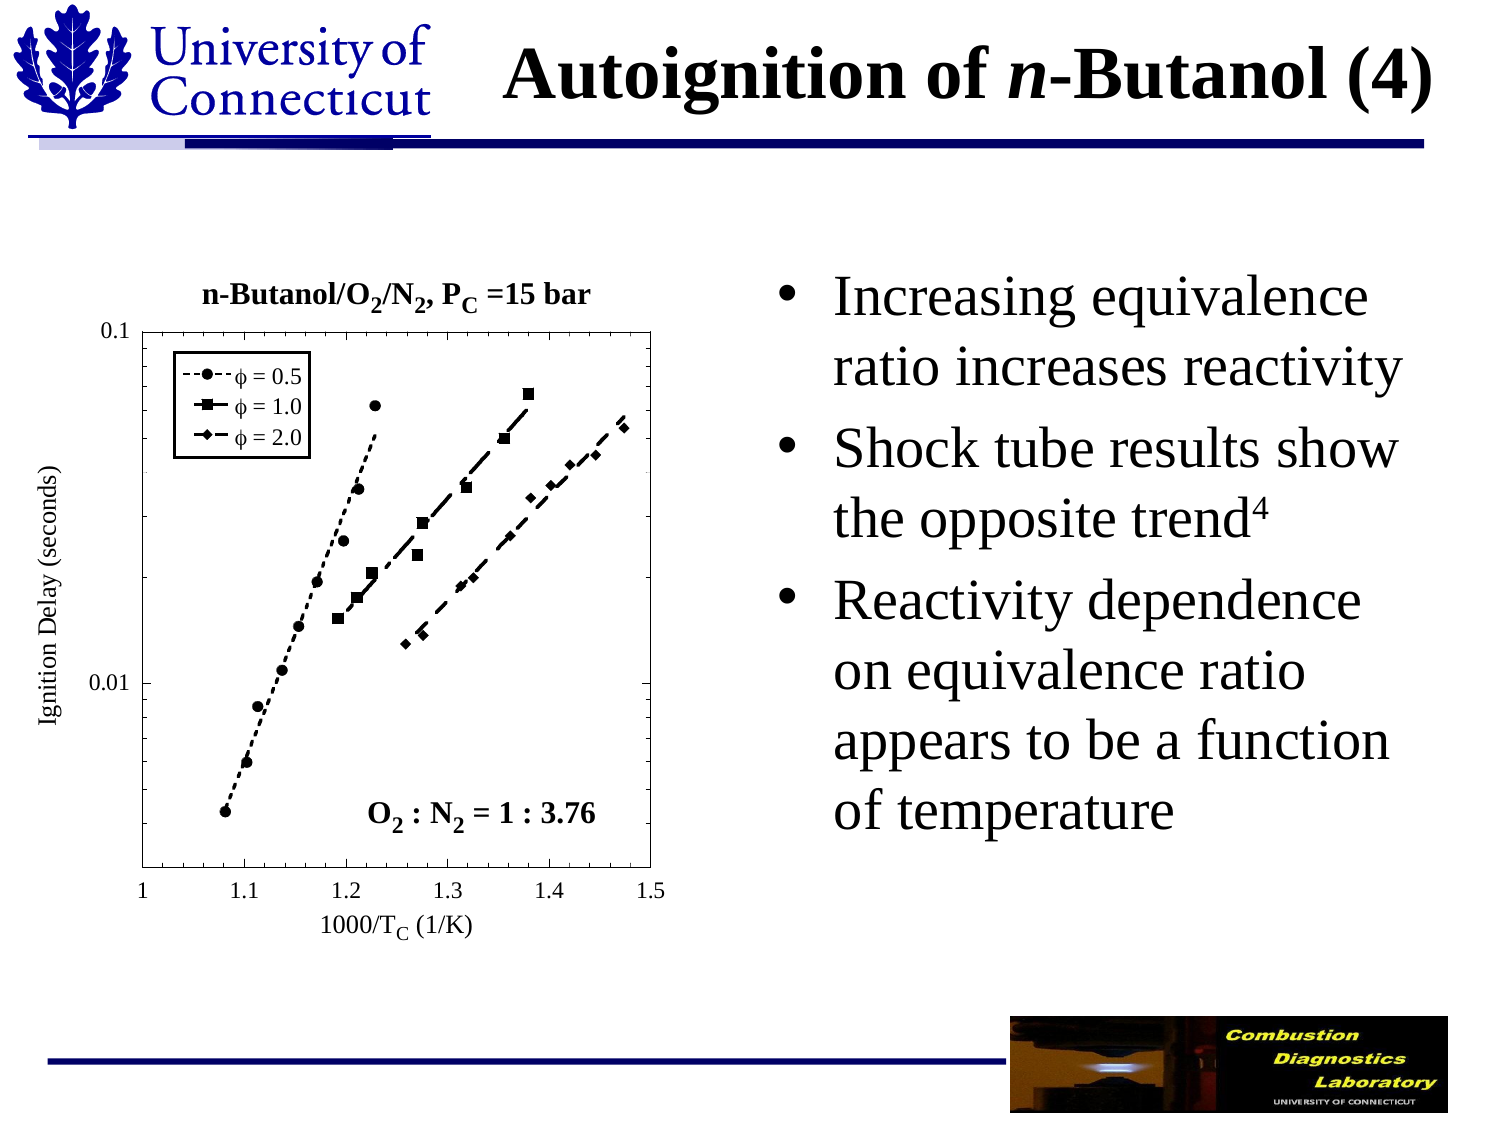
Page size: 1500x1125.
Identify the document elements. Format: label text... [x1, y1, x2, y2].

list Increasing equivalence ratio increases reactivity Shock tube results show the opposite trend4 Reactivity dependence on equivalence ratio appears to be a function of temperature [762, 249, 1426, 951]
title Autoignition of n-Butanol (4) [437, 0, 1500, 138]
picture [1010, 1016, 1448, 1113]
picture [39, 138, 393, 150]
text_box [0, 249, 713, 963]
